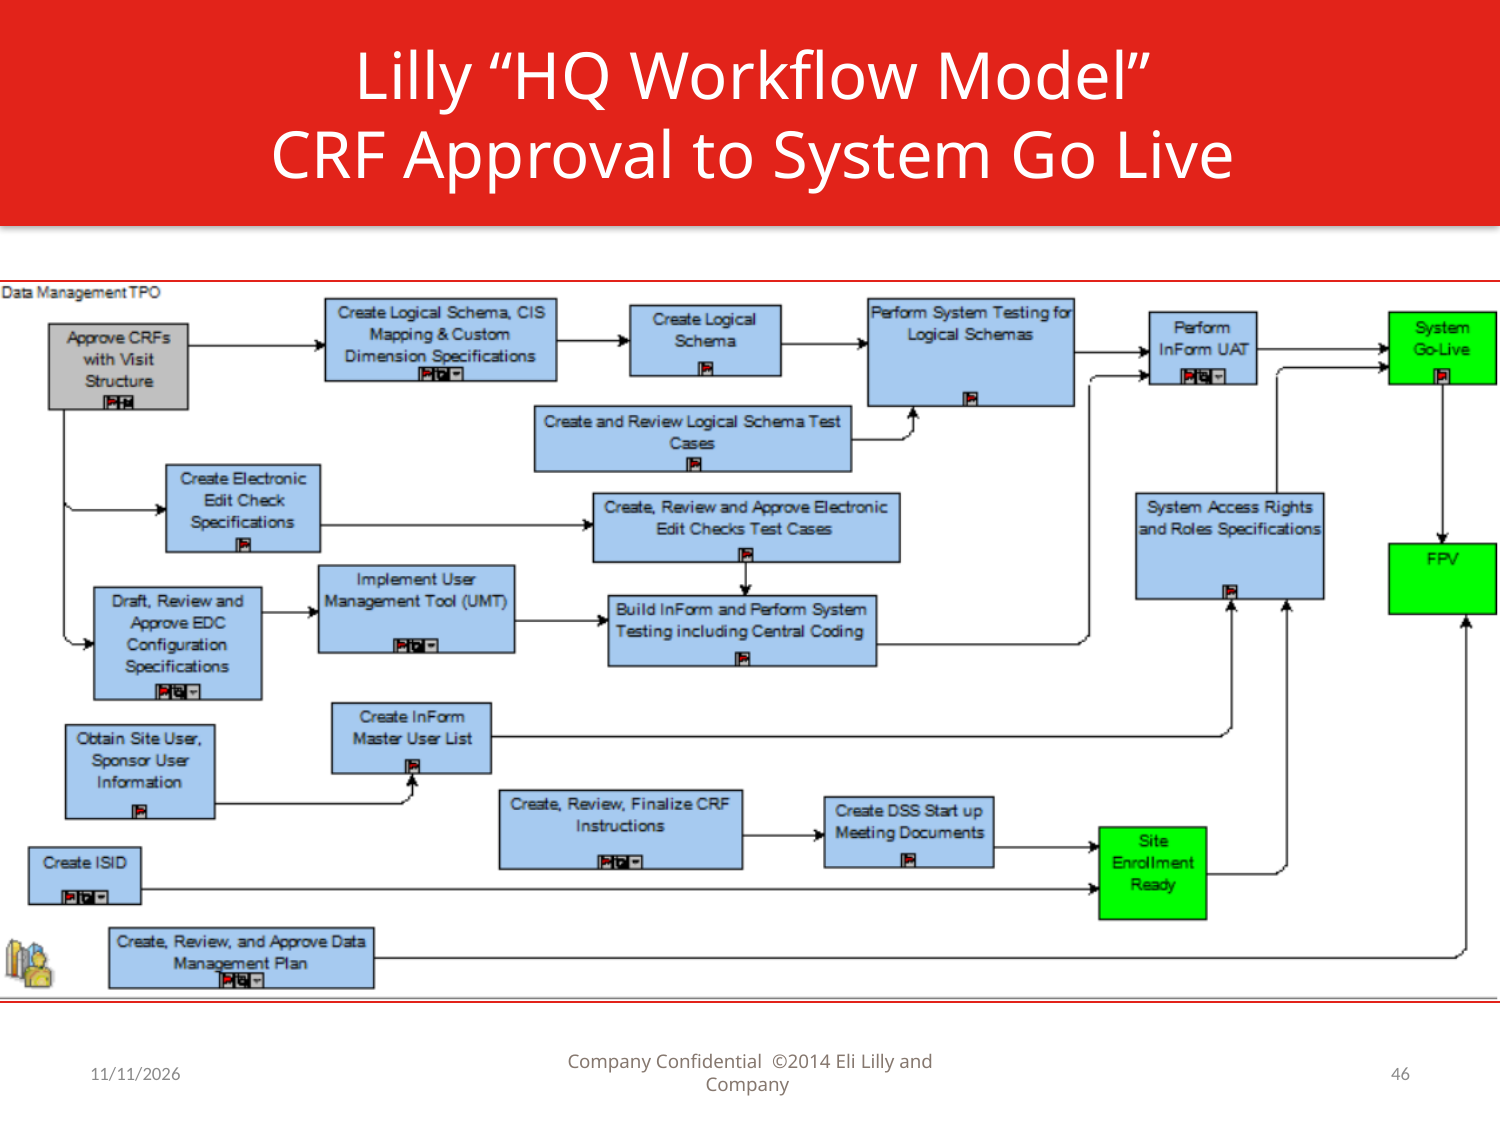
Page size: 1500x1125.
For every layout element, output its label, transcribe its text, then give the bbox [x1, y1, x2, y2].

title Lilly “HQ Workflow Model” CRF Approval to System Go Live [56, 19, 1450, 207]
footer Company Confidential ©2014 Eli Lilly and Company [512, 1042, 988, 1103]
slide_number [75, 1042, 425, 1103]
picture [0, 281, 1500, 1002]
slide_number 46 [1074, 1042, 1425, 1103]
